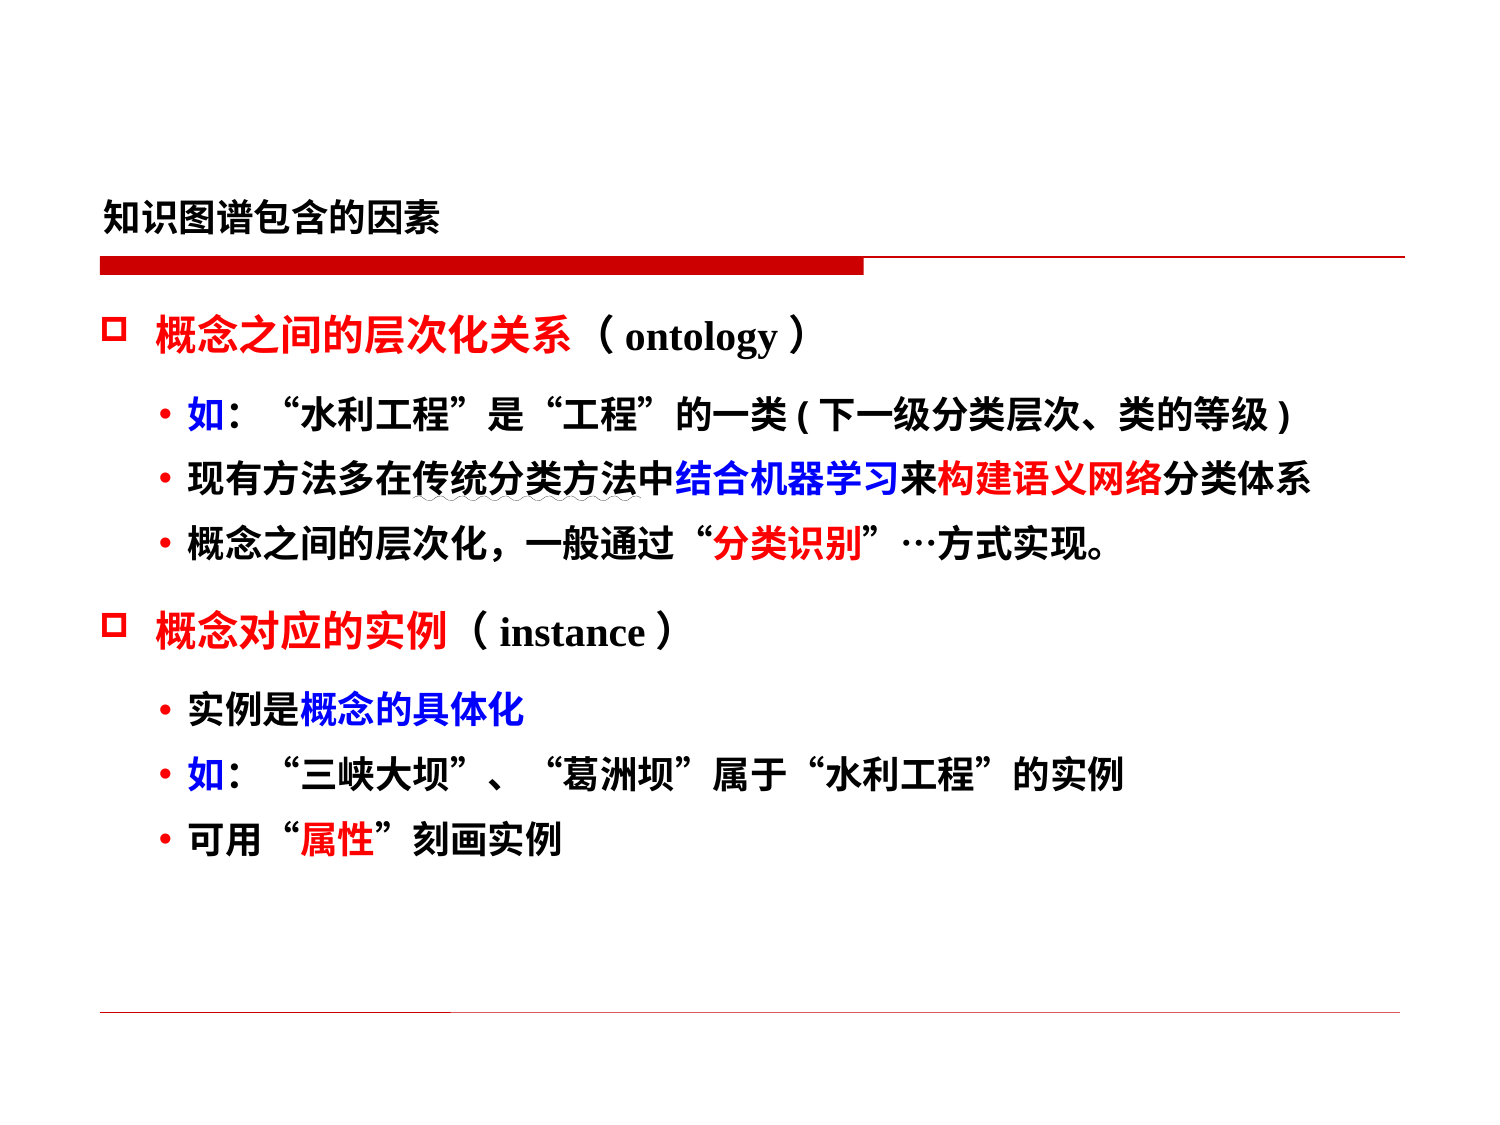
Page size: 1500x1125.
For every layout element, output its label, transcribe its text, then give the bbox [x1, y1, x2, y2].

text_box 概念之间的层次化关系（ontology） 如：“水利工程”是“工程”的一类(下一级分类层次、类的等级) 现有方法多在传统分类方法中结合机器学习来构建语义网络分类体系 概念之间的层次化，一般通过“分类识别”…方式实现。 概念对应的实例（instance） 实例是概念的具体化 如：“三峡大坝”、“葛洲坝”属于“水利工程”的实例 可用“属性”刻画实例 [99, 293, 1399, 861]
text_box 知识图谱包含的因素 [103, 193, 467, 239]
